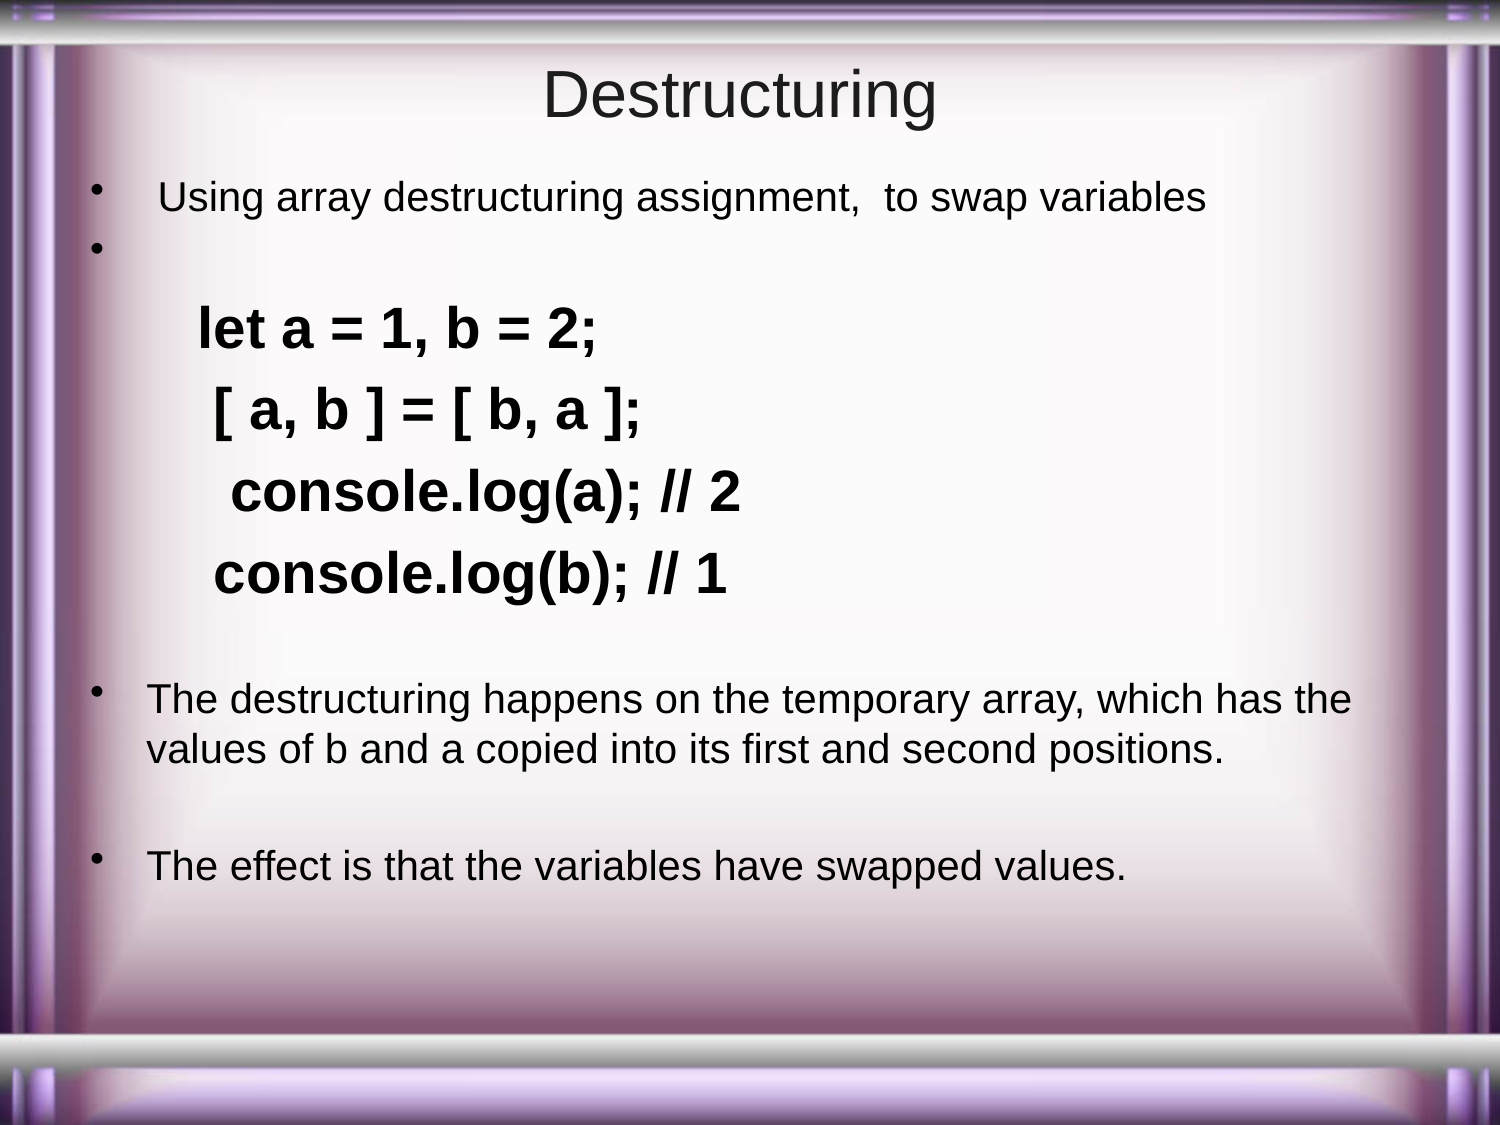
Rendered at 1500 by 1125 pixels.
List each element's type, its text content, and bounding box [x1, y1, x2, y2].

picture [0, 0, 1500, 1125]
title Destructuring [75, 45, 1425, 138]
list Using array destructuring assignment, to swap variables let a = 1, b = 2; [ a, b ] = [ b, a ]; console.log(a); // 2 console.log(b); // 1 The destructuring happens on the temporary array, which has the values of b and a copied into its first and second positions. The effect is that the variables have swapped values. [75, 162, 1425, 1005]
